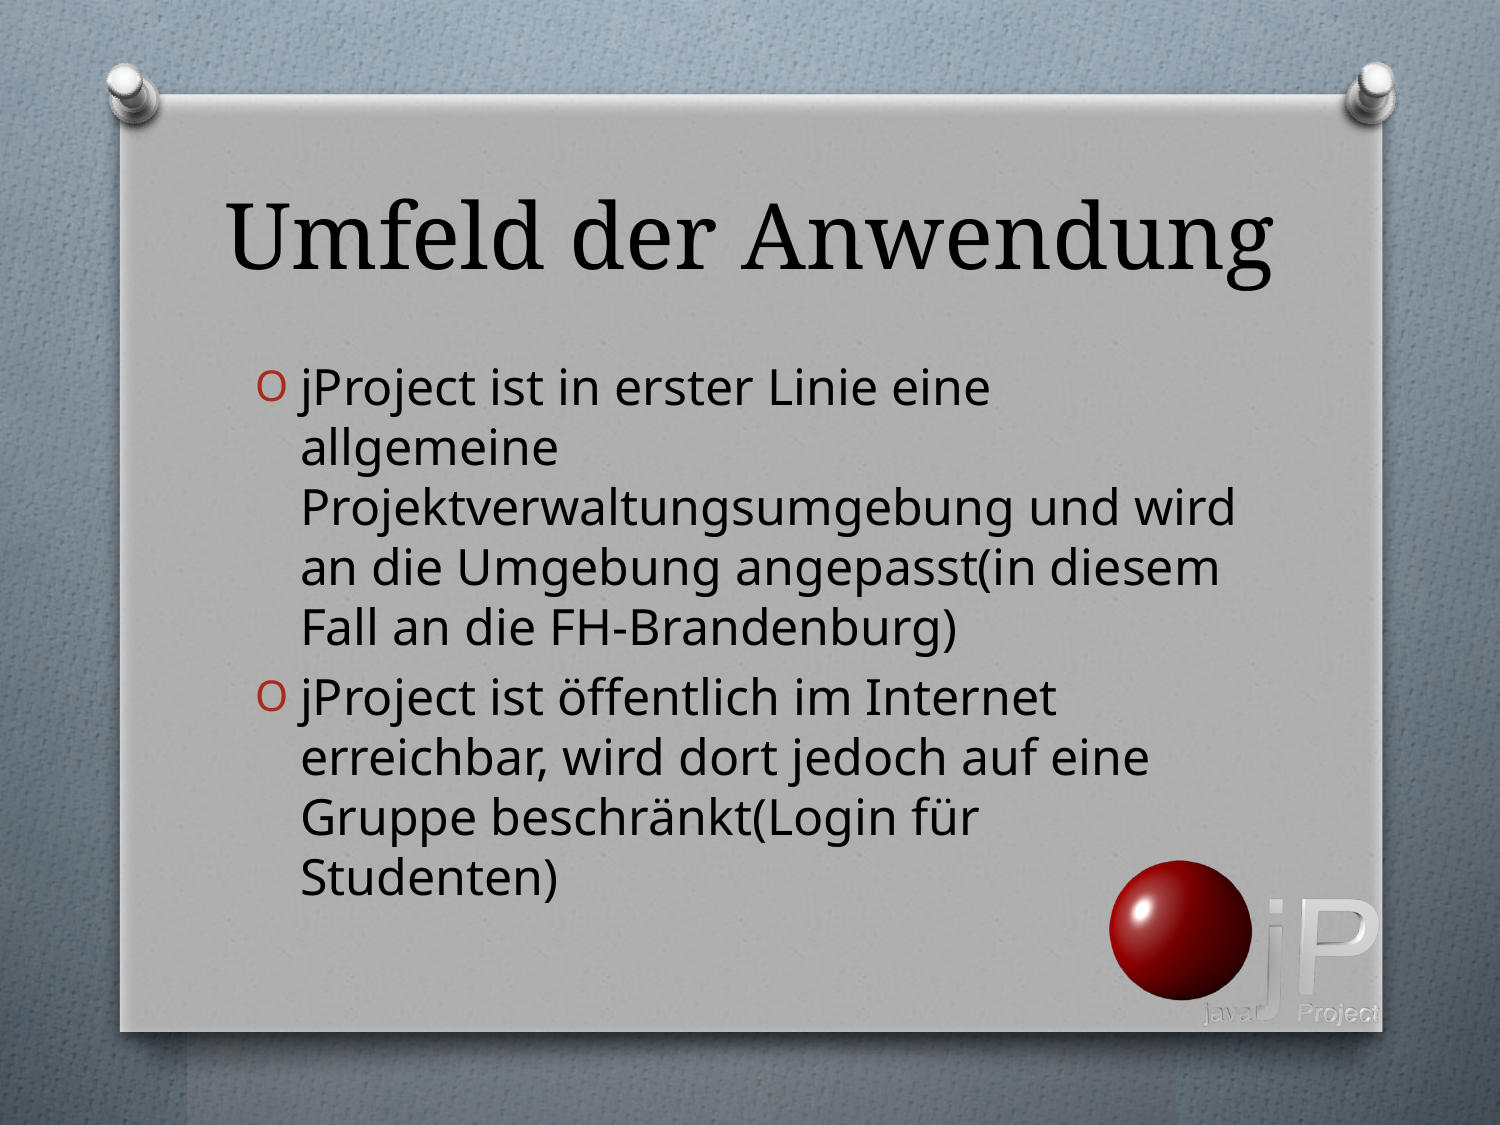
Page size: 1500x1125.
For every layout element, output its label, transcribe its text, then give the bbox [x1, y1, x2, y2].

list jProject ist in erster Linie eine allgemeine Projektverwaltungsumgebung und wird an die Umgebung angepasst(in diesem Fall an die FH-Brandenburg) jProject ist öffentlich im Internet erreichbar, wird dort jedoch auf eine Gruppe beschränkt(Login für Studenten) [240, 347, 1257, 939]
picture [1317, 35, 1439, 156]
picture [1109, 859, 1381, 1027]
picture [75, 29, 198, 153]
title Umfeld der Anwendung [179, 134, 1323, 332]
